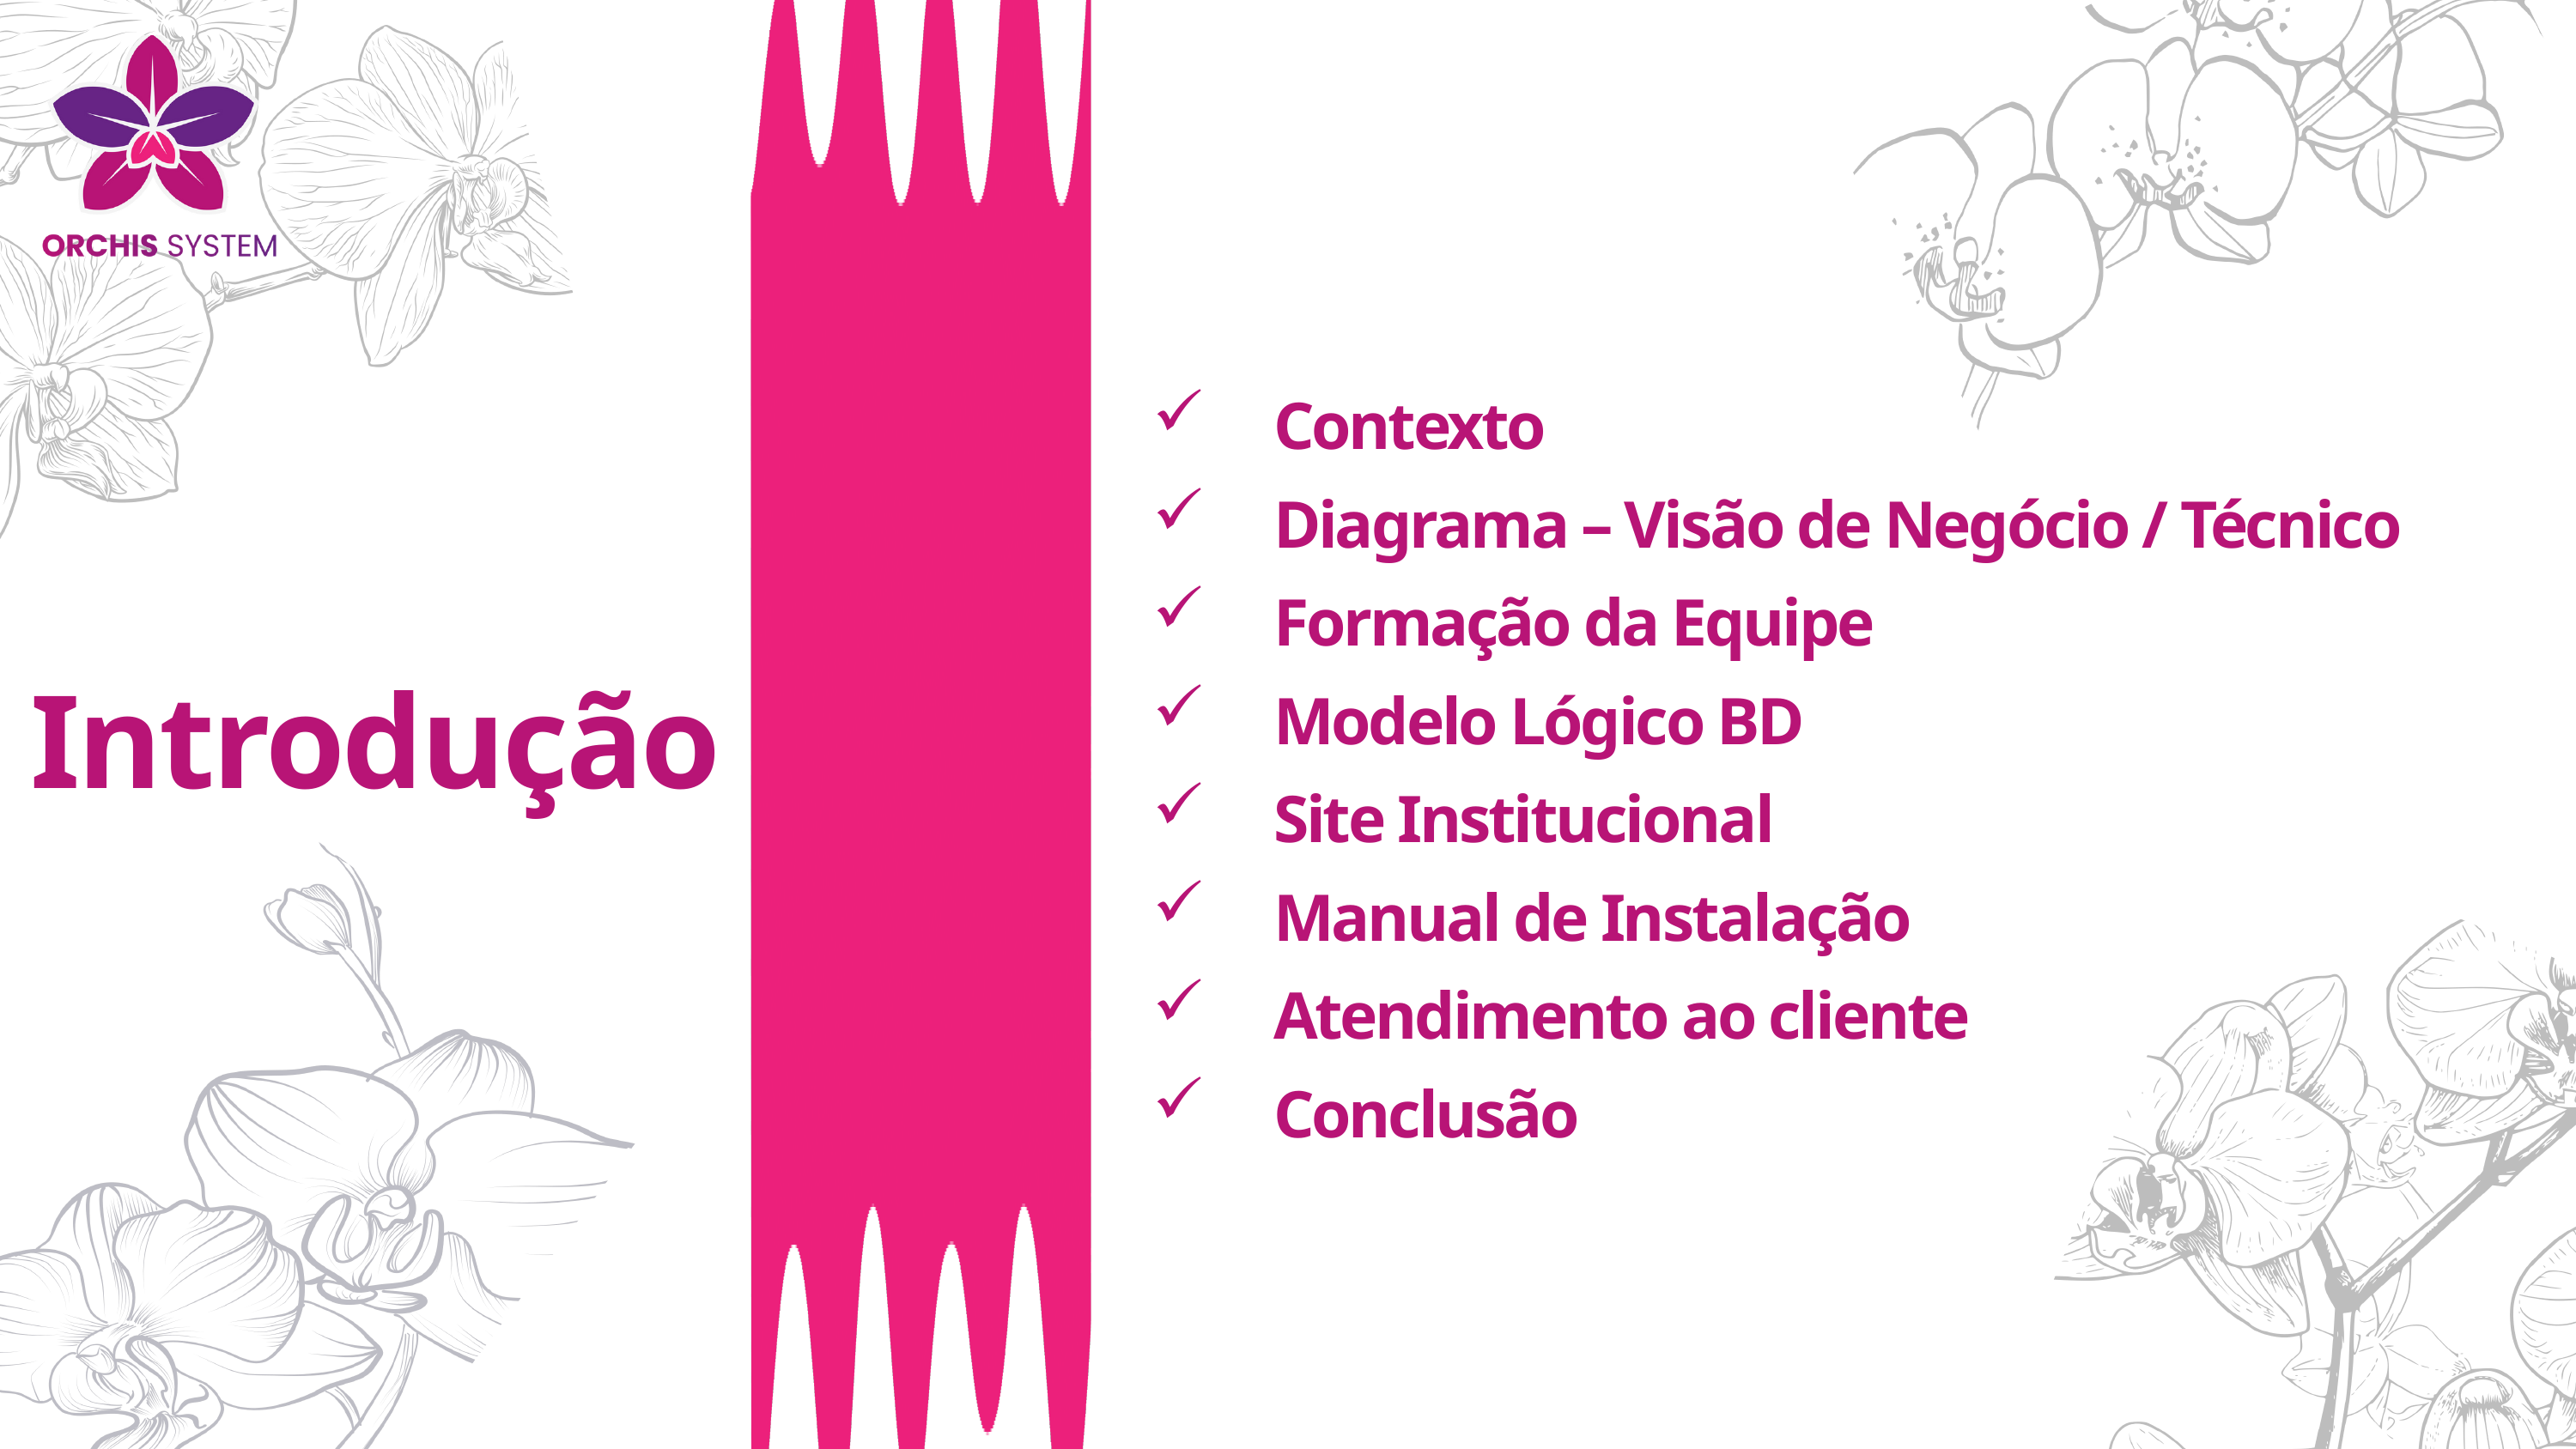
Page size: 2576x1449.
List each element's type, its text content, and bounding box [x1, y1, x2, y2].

text_box [1832, 0, 2576, 457]
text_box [38, 35, 278, 262]
text_box [750, 0, 1091, 1449]
text_box [0, 828, 668, 1449]
text_box [1983, 929, 2576, 1449]
text_box Introdução [30, 715, 750, 912]
text_box Contexto Diagrama – Visão de Negócio / Técnico Formação da Equipe Modelo Lógico BD Site Institucional Manual de Instalação Atendimento ao cliente Conclusão [1152, 364, 2486, 1347]
text_box [0, 0, 631, 676]
